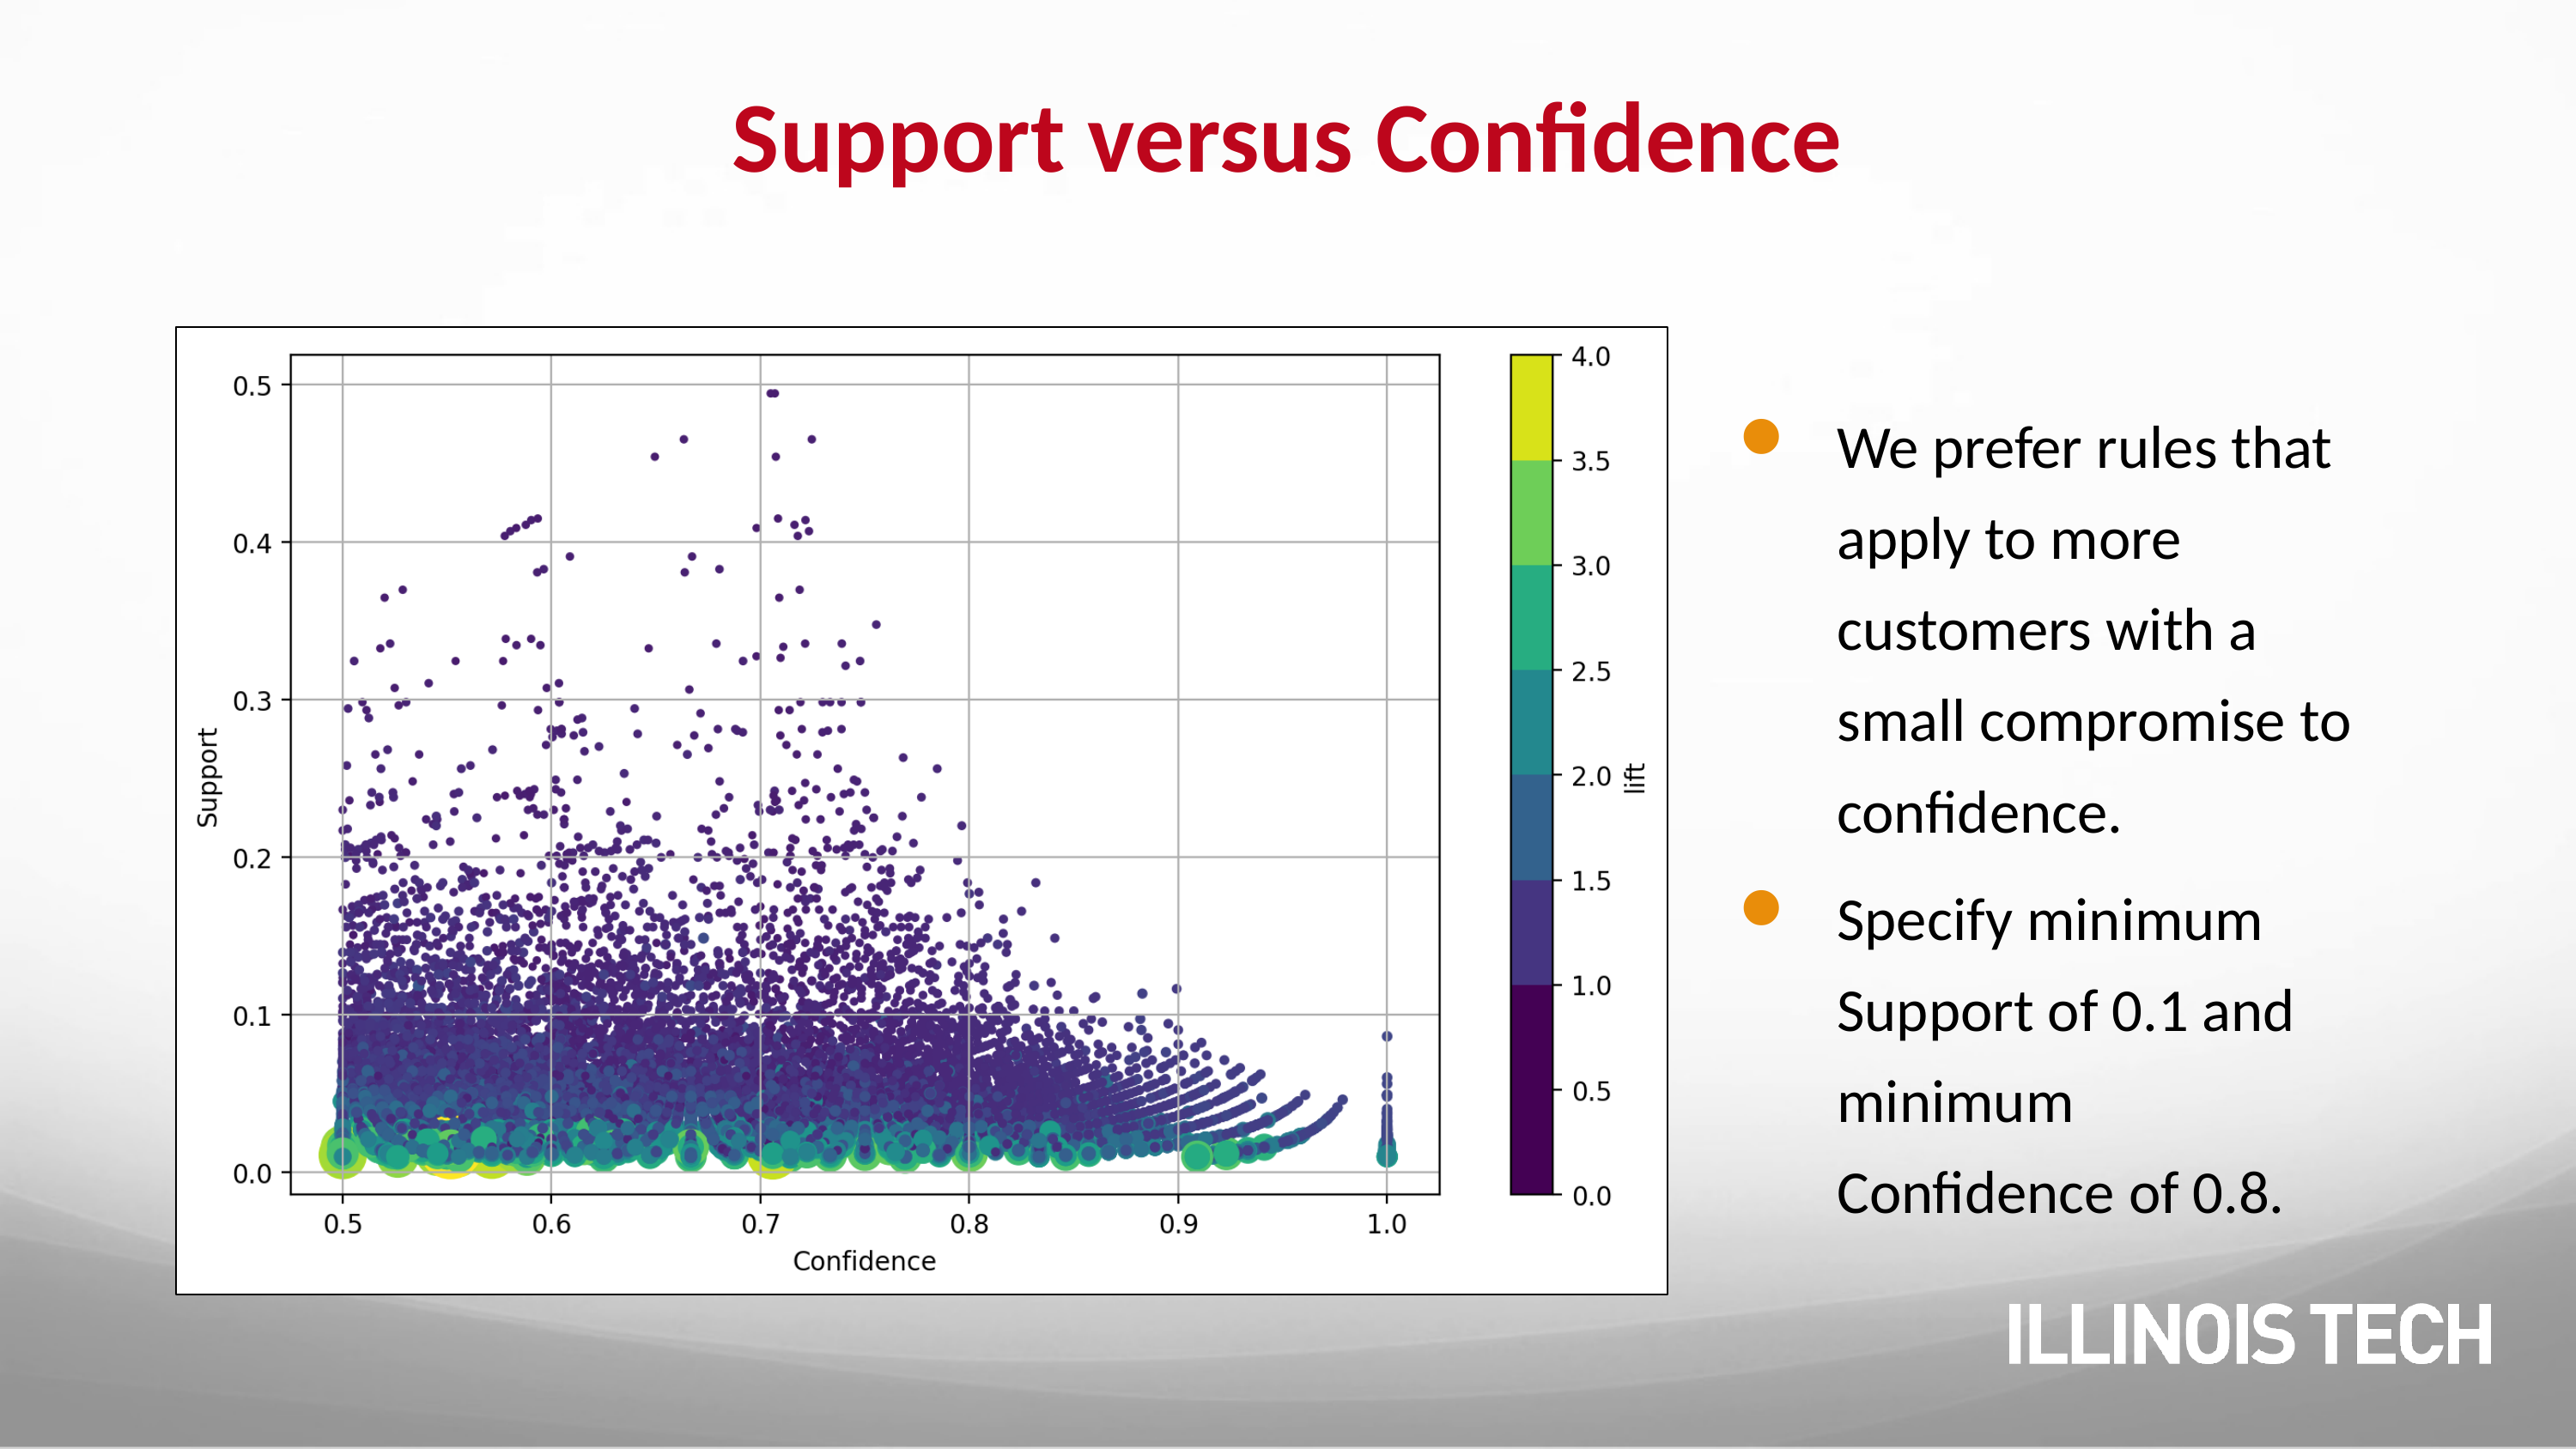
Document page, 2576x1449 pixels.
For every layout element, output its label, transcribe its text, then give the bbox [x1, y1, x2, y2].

list We prefer rules that apply to more customers with a small compromise to confidence. Specify minimum Support of 0.1 and minimum Confidence of 0.8. [1725, 324, 2378, 1291]
picture [0, 0, 2576, 1449]
title Support versus Confidence [155, 22, 2421, 241]
